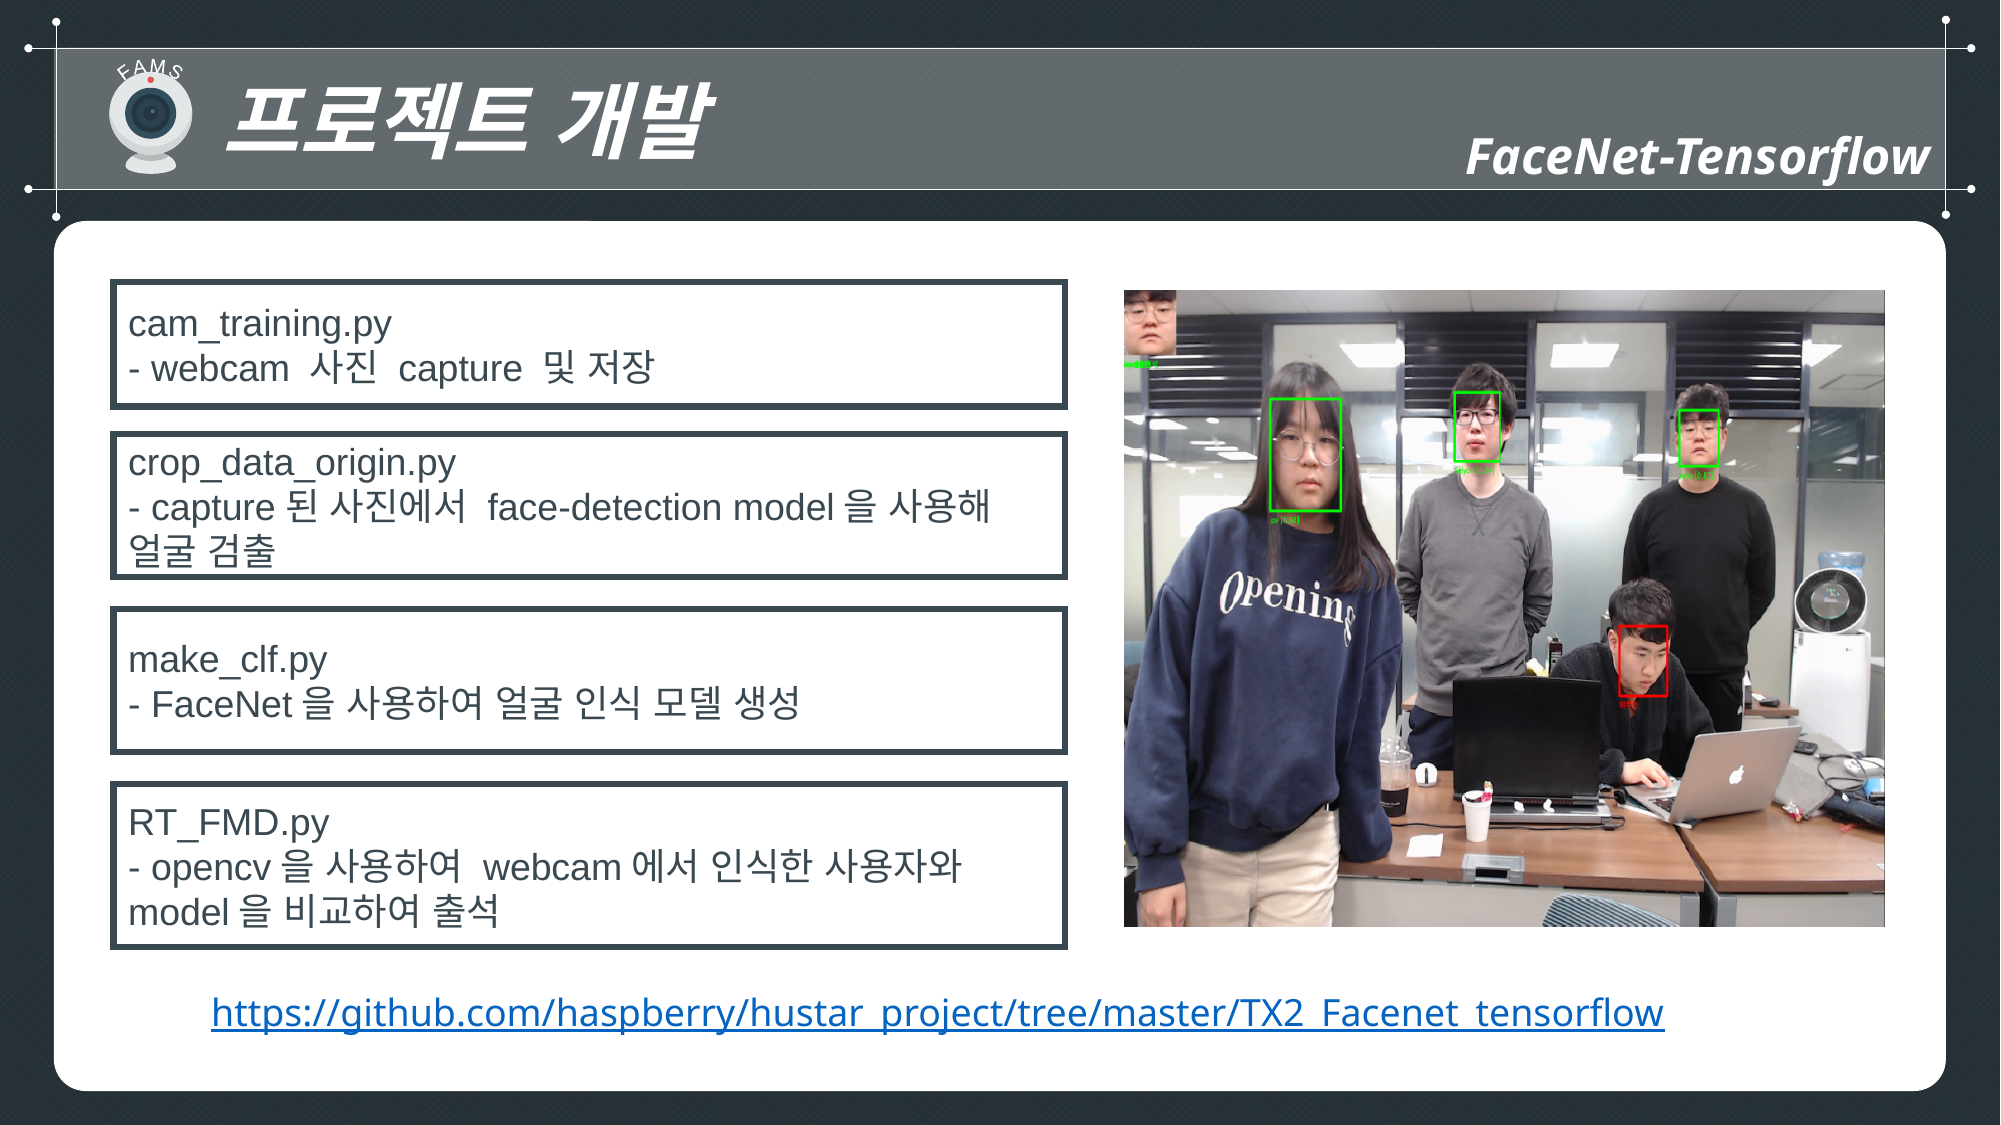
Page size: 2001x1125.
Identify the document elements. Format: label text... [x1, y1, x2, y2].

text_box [109, 65, 193, 174]
picture [1124, 290, 1885, 928]
text_box [0, 0, 2000, 1125]
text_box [28, 19, 1972, 217]
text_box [113, 281, 1065, 947]
text_box F [52, 219, 1947, 1093]
text_box https://github.com/haspberry/hustar_project/tree/master/TX2_Facenet_tensorflow [196, 981, 1804, 1048]
